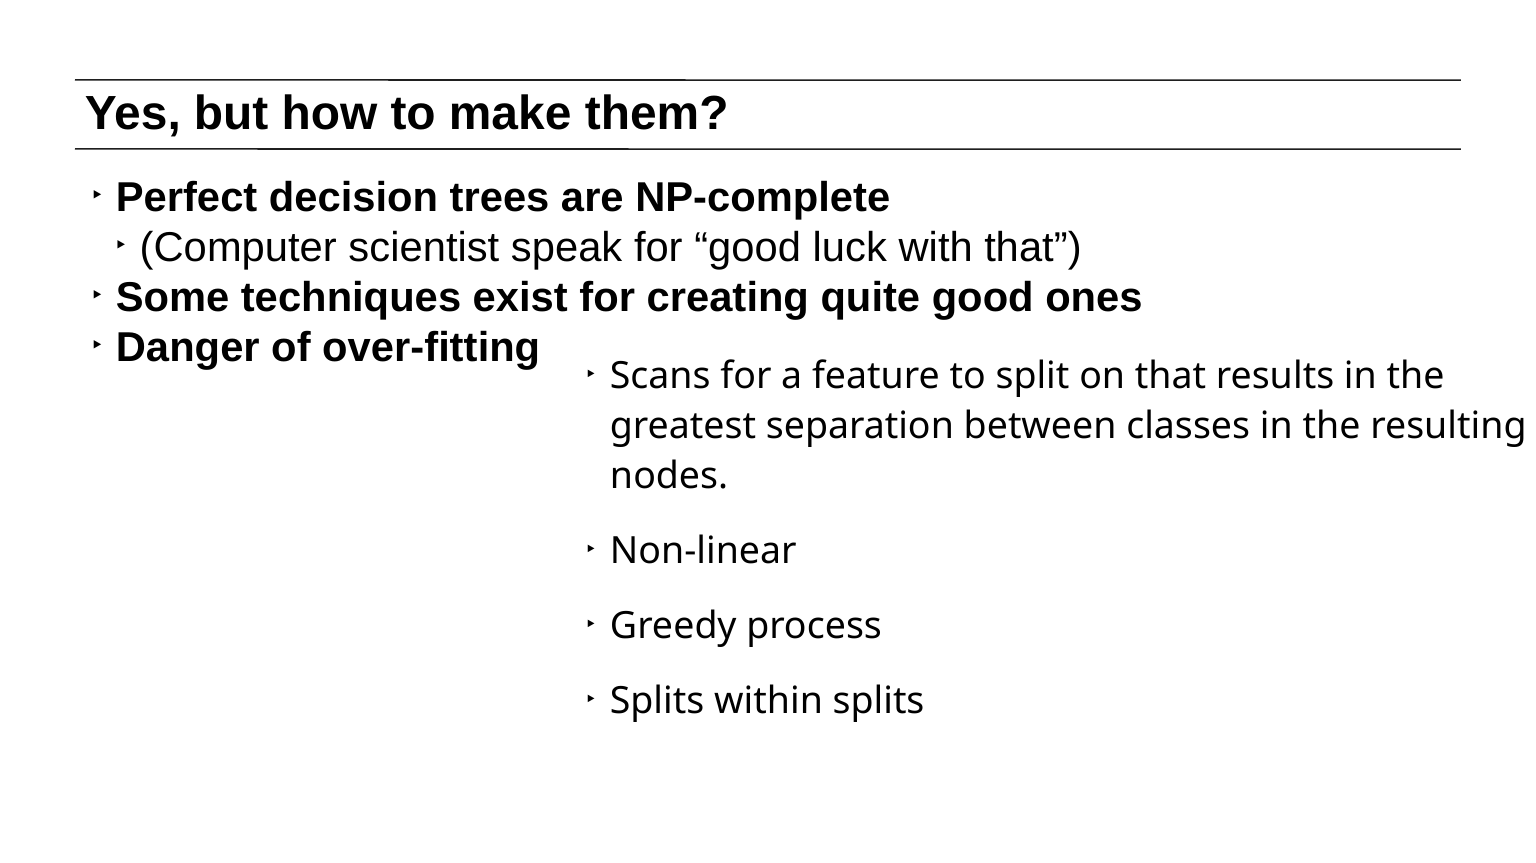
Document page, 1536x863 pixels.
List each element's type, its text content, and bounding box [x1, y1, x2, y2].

list Perfect decision trees are NP-complete (Computer scientist speak for “good luck with that”) Some techniques exist for creating quite good ones Danger of over-fitting [76, 160, 1242, 365]
title Yes, but how to make them? [76, 82, 1369, 162]
text_box Scans for a feature to split on that results in the greatest separation between classes in the resulting nodes. Non-linear Greedy process Splits within splits [571, 338, 1536, 752]
